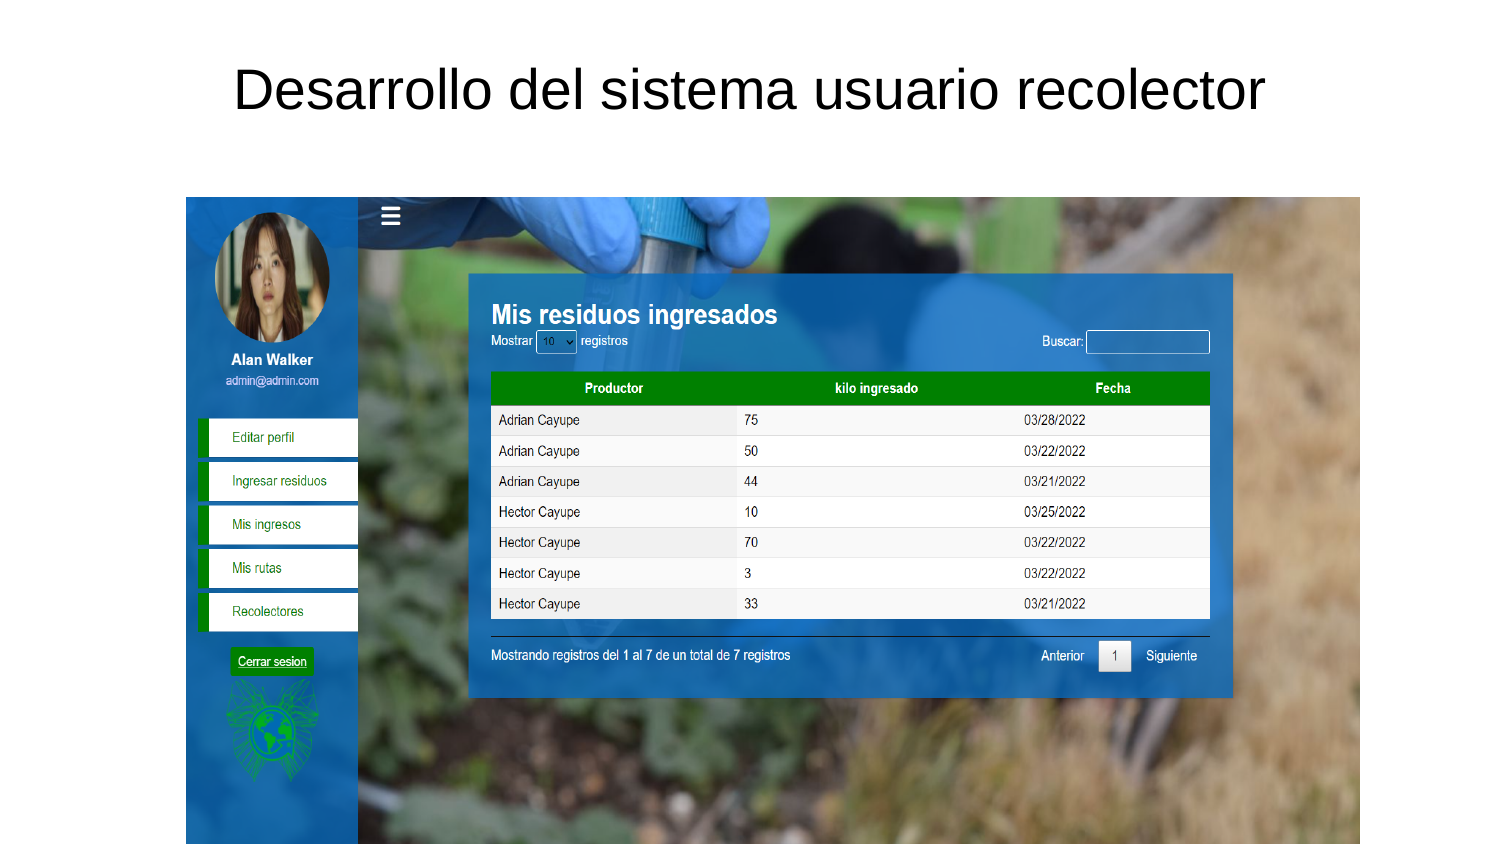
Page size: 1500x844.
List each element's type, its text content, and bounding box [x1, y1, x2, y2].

title Desarrollo del sistema usuario recolector [51, 42, 1449, 137]
picture [185, 197, 1360, 844]
